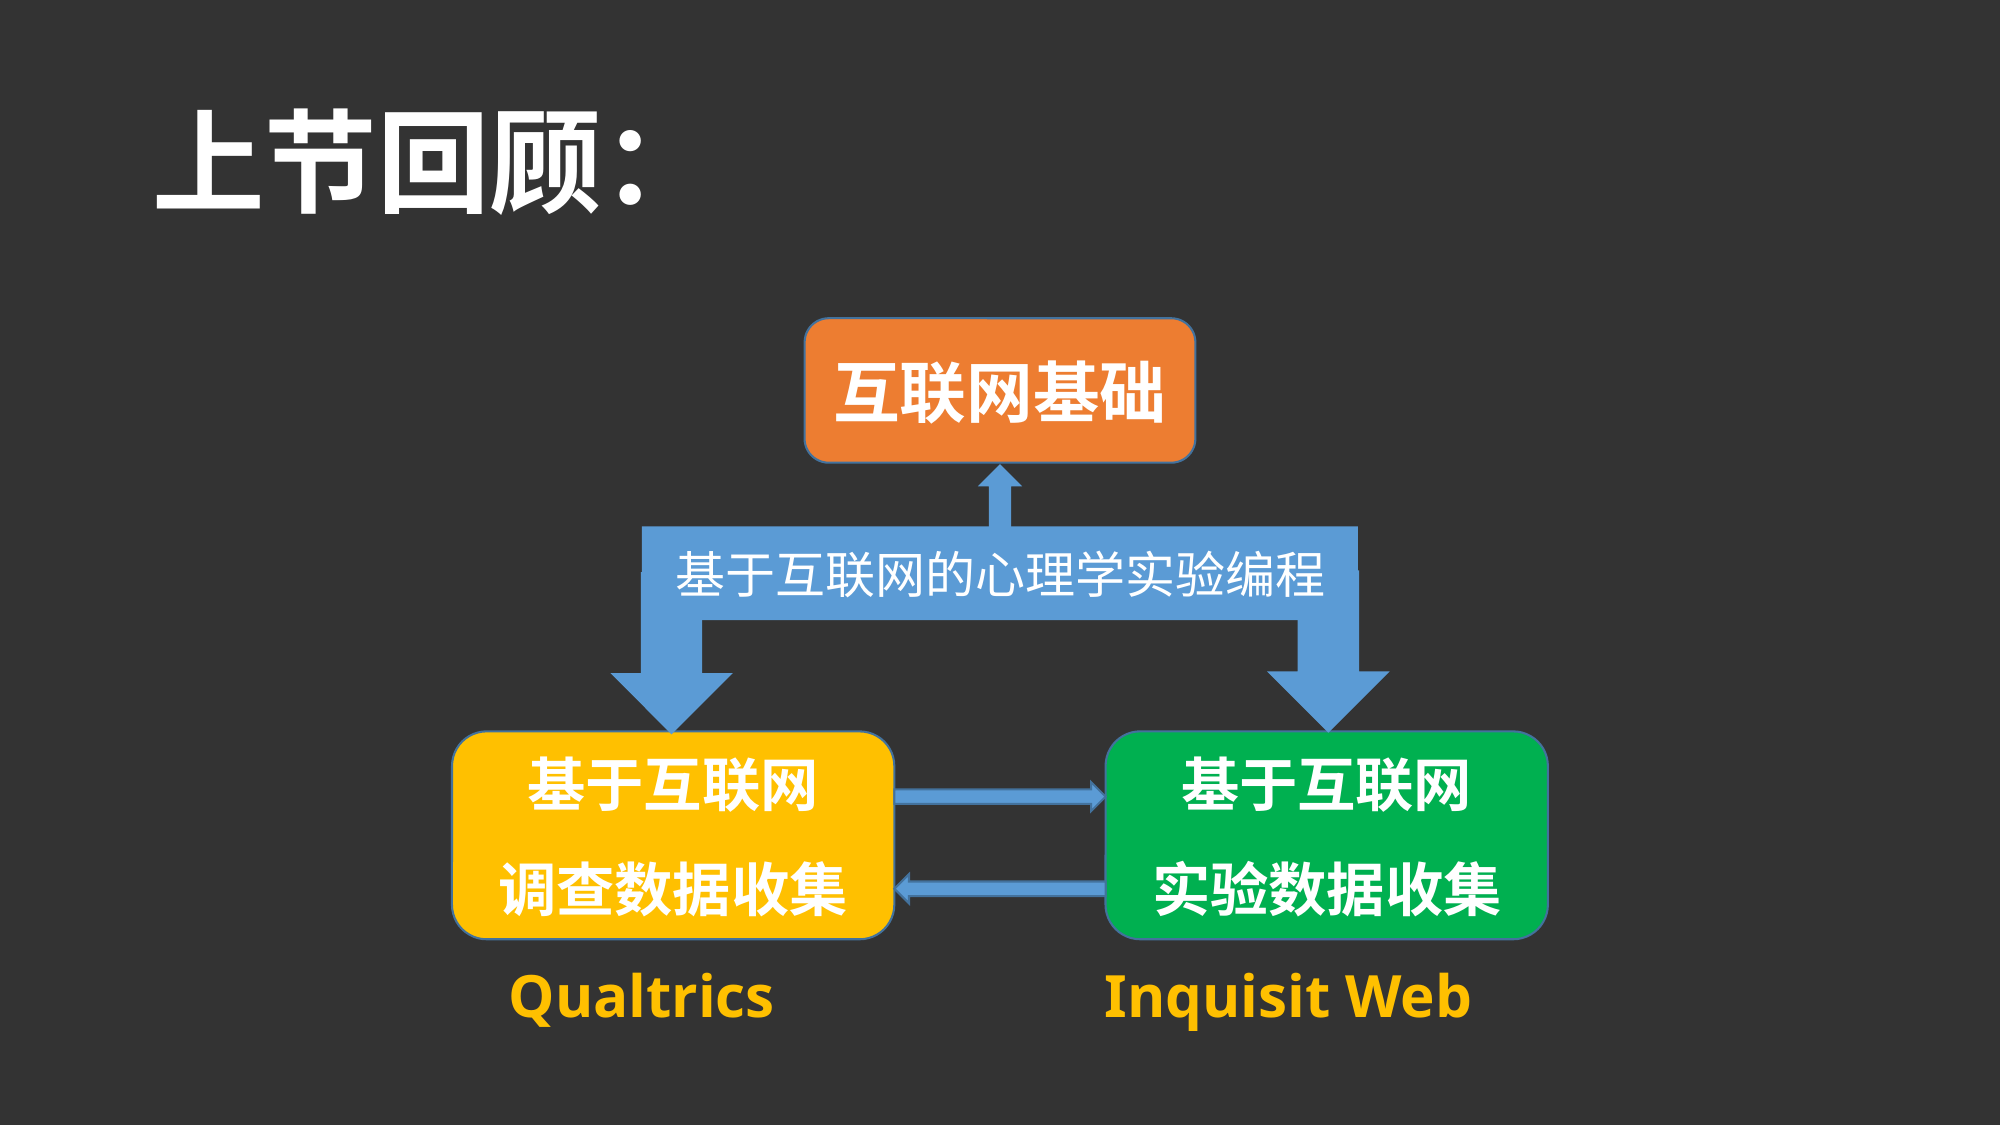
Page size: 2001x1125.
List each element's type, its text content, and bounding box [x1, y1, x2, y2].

title 上节回顾： [137, 59, 1863, 278]
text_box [451, 318, 1548, 1011]
